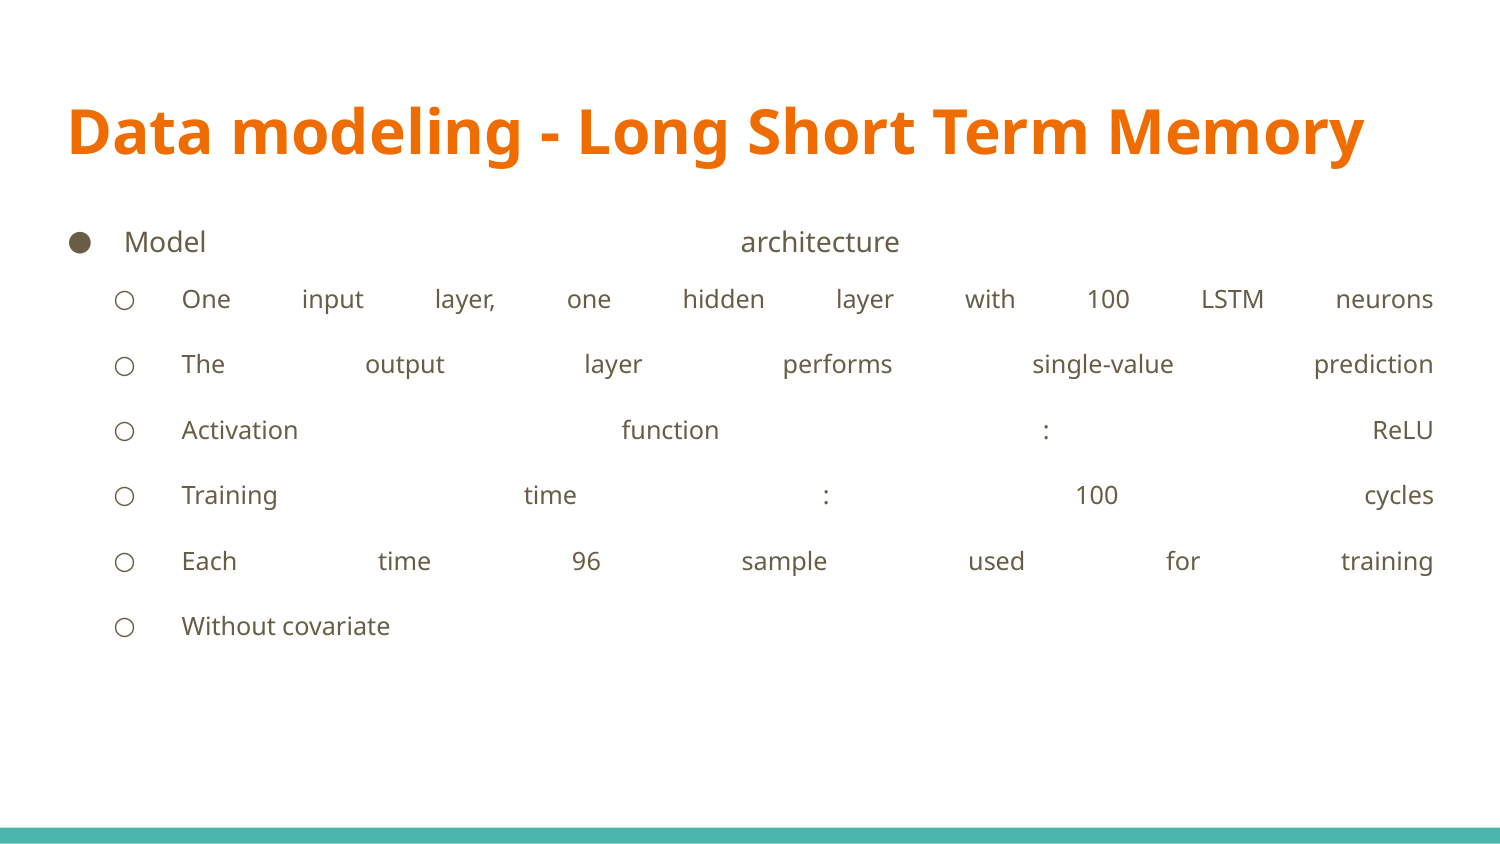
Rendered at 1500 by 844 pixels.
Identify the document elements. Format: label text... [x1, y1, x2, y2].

title Data modeling - Long Short Term Memory [51, 72, 1449, 189]
list Model architecture One input layer, one hidden layer with 100 LSTM neurons The output layer performs single-value prediction Activation function : ReLU Training time : 100 cycles Each time 96 sample used for training Without covariate [51, 207, 1449, 750]
